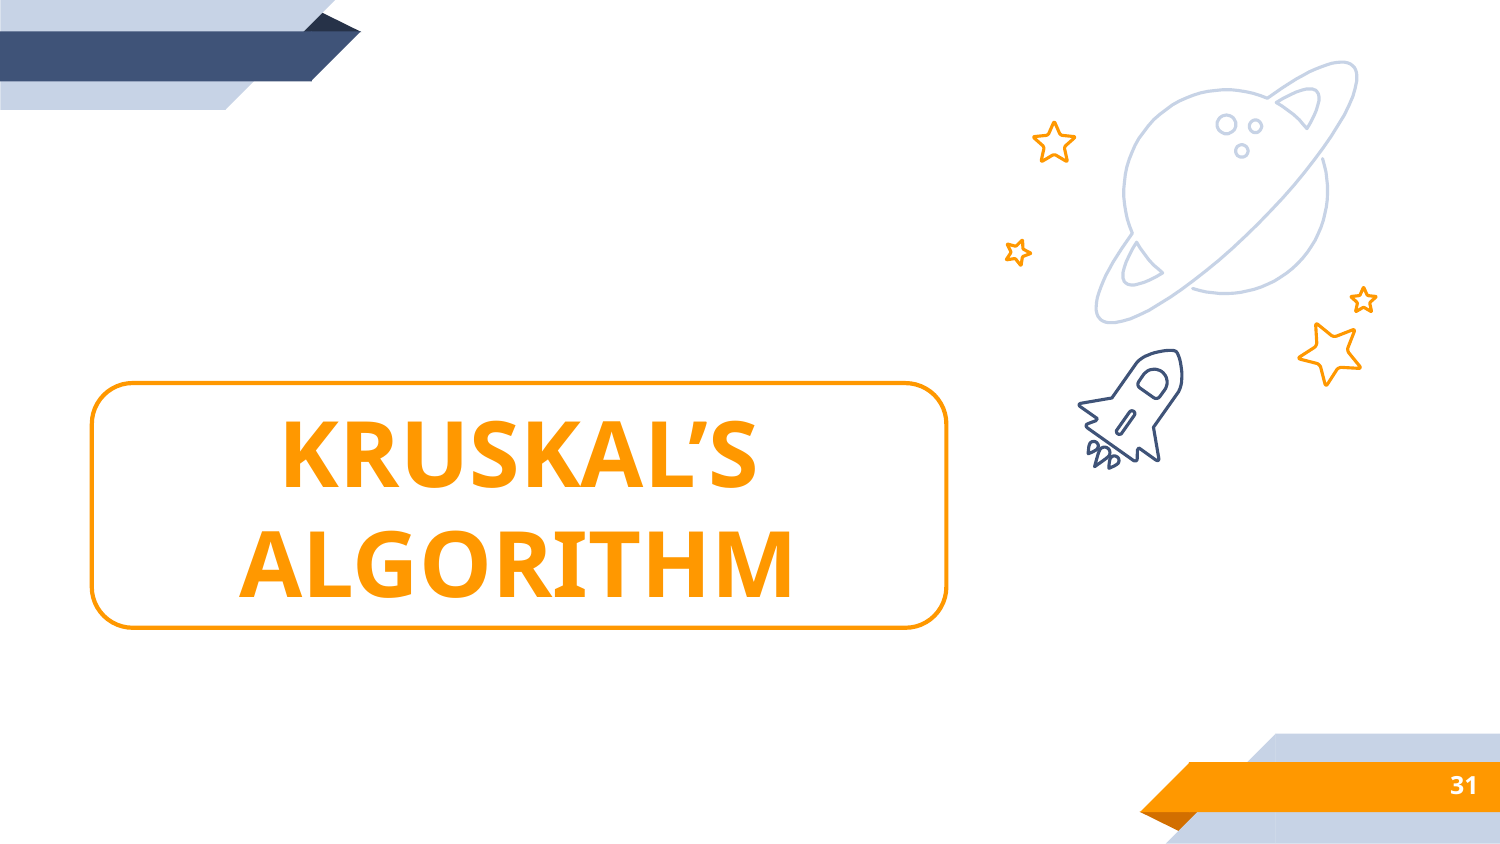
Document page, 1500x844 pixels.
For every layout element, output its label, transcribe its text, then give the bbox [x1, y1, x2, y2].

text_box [1080, 356, 1189, 464]
text_box [92, 380, 947, 410]
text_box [1095, 61, 1357, 323]
text_box [92, 601, 946, 630]
title KRUSKAL’S ALGORITHM [62, 410, 976, 601]
slide_number 31 [1249, 760, 1494, 813]
